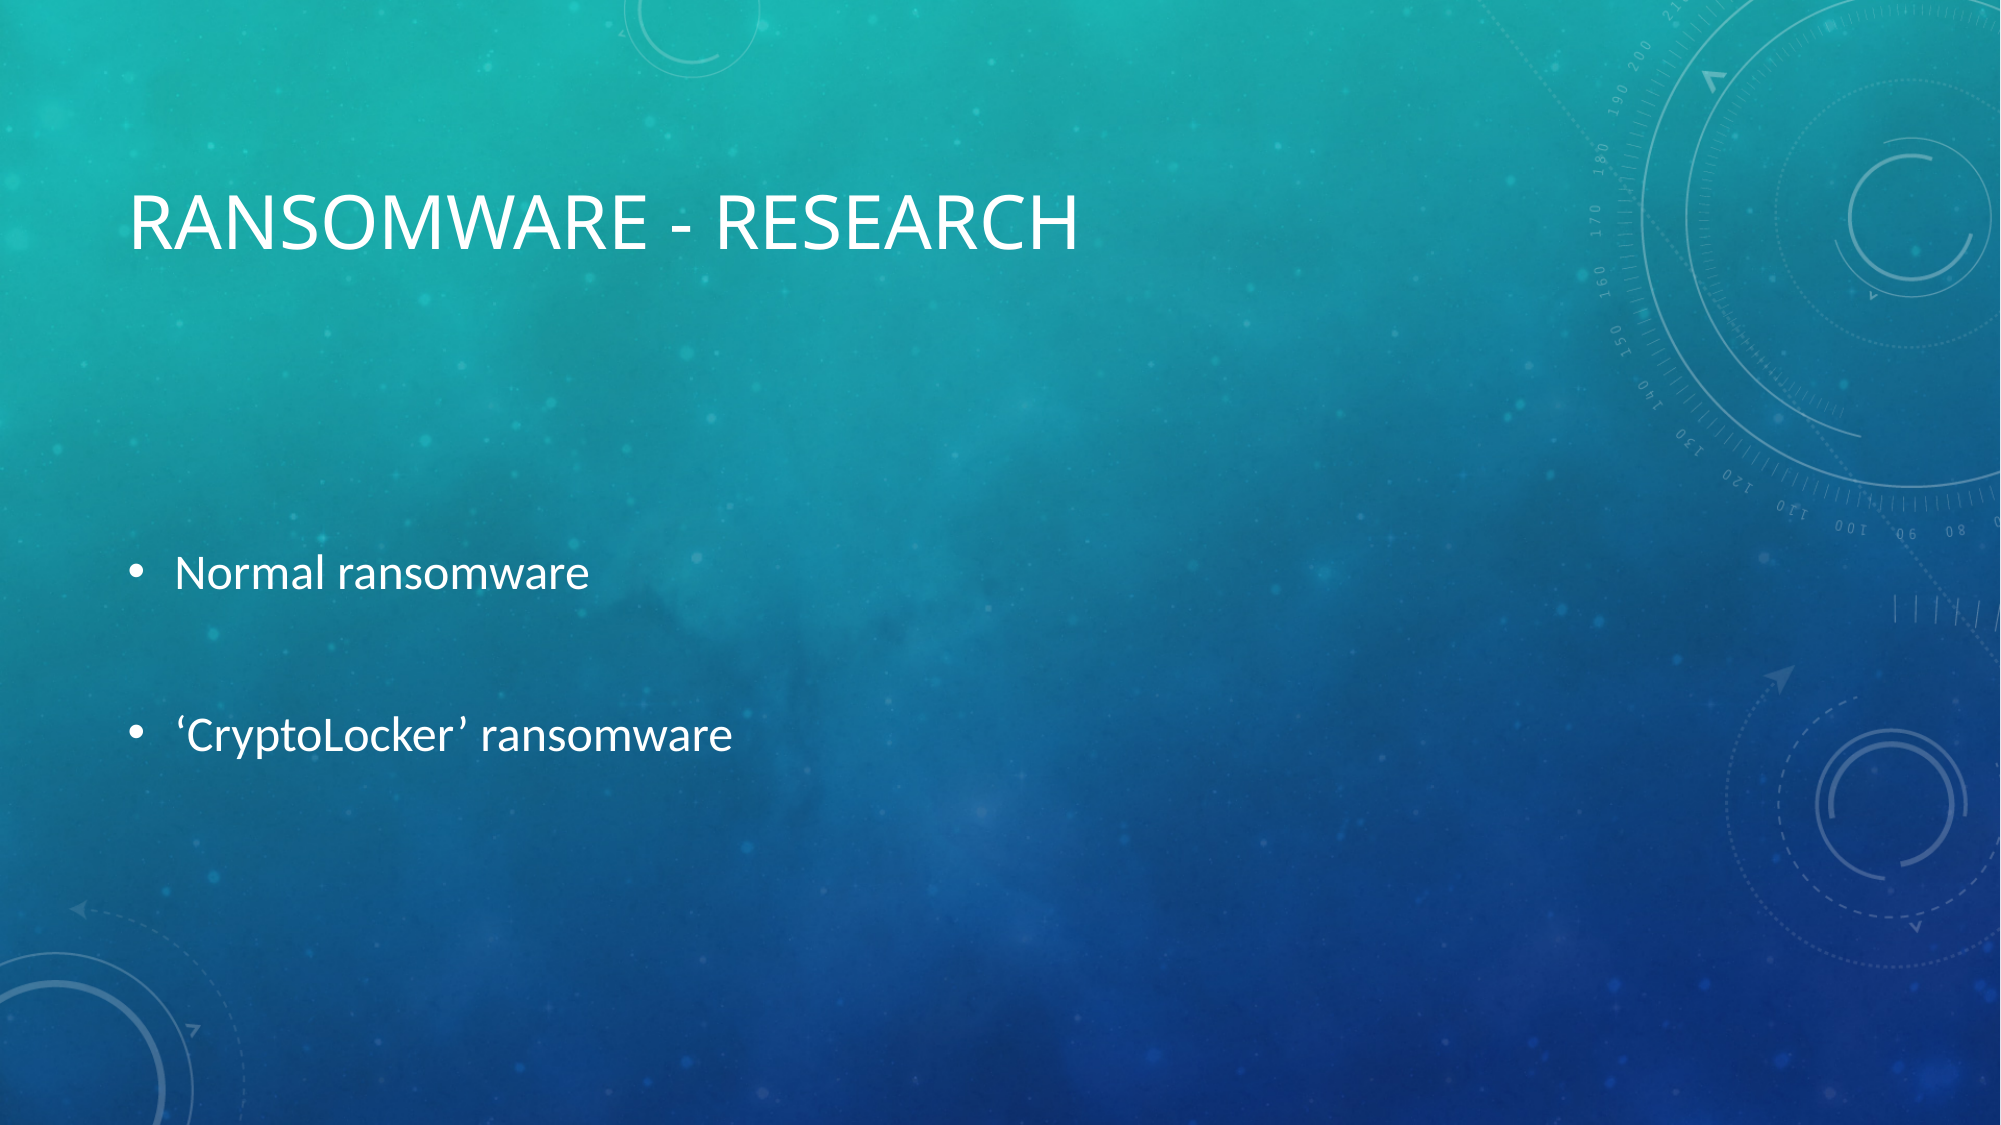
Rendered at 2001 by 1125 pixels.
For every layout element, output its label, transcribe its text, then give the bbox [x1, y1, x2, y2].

title RANSOMWARE - Research [112, 99, 1775, 339]
list Normal ransomware ‘CryptoLocker’ ransomware [112, 351, 1775, 950]
picture [0, 0, 2001, 1125]
